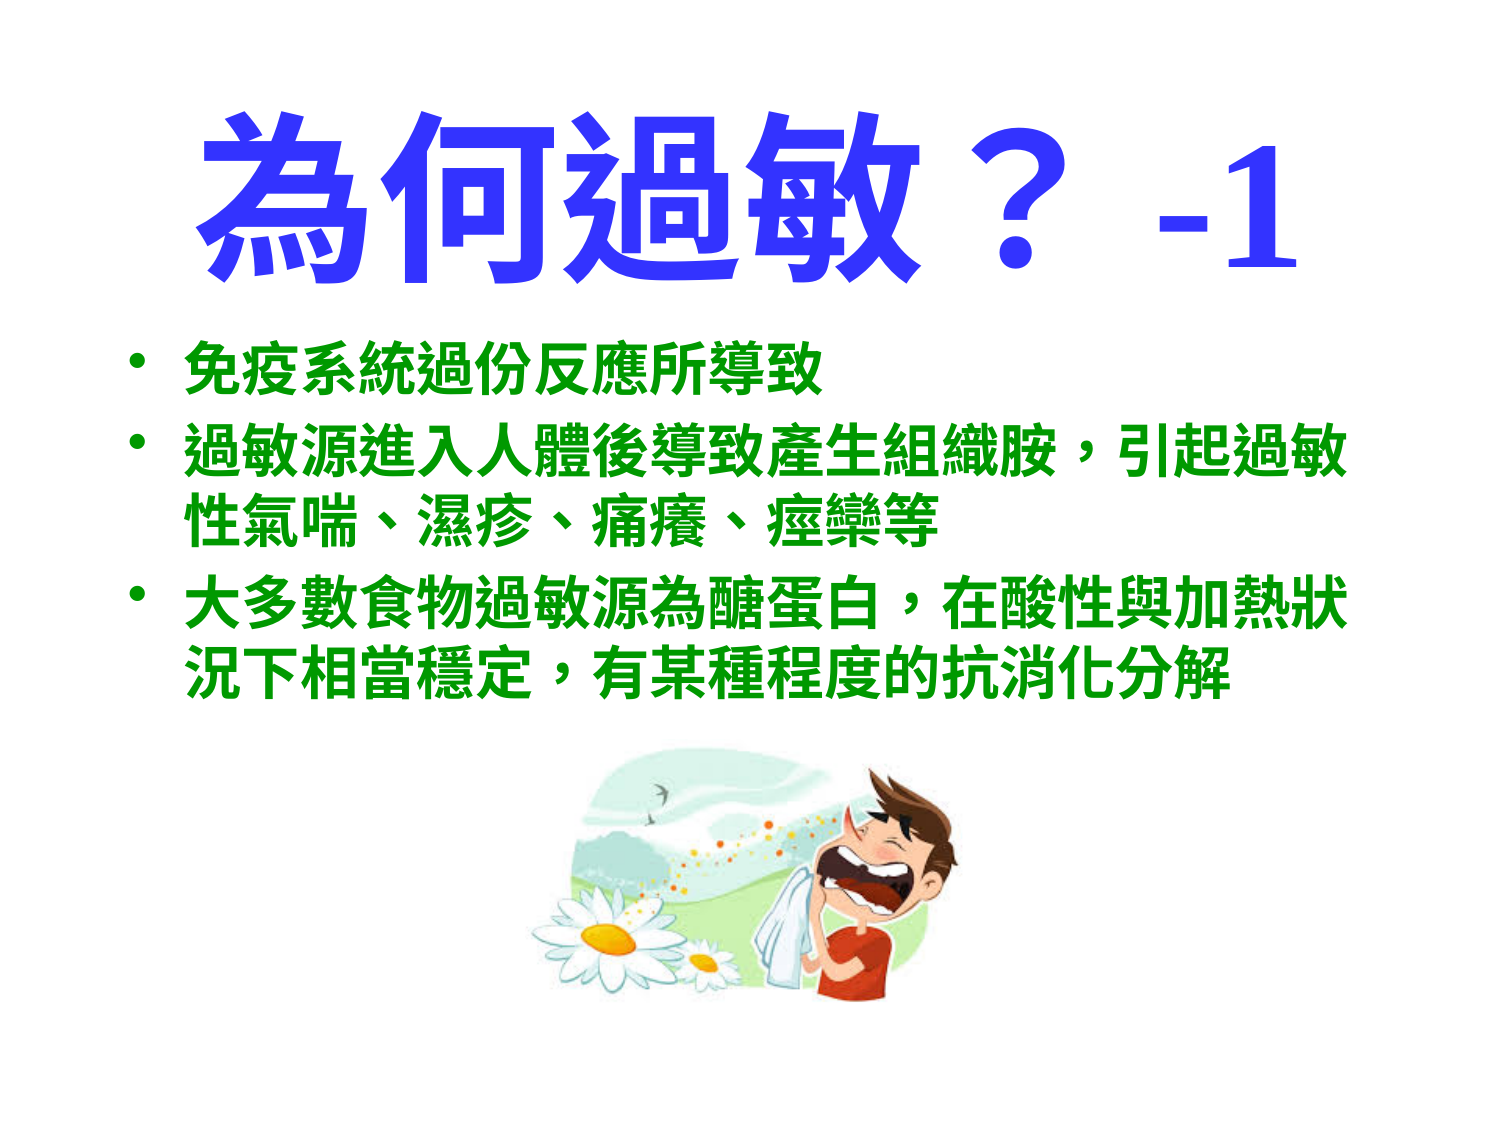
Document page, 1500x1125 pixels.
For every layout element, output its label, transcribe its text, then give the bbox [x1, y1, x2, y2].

title 為何過敏？-1 [112, 99, 1388, 288]
list 免疫系統過份反應所導致 過敏源進入人體後導致產生組織胺，引起過敏性氣喘、濕疹、痛癢、痙欒等 大多數食物過敏源為醣蛋白，在酸性與加熱狀況下相當穩定，有某種程度的抗消化分解 [112, 324, 1388, 1000]
picture [524, 739, 976, 1014]
